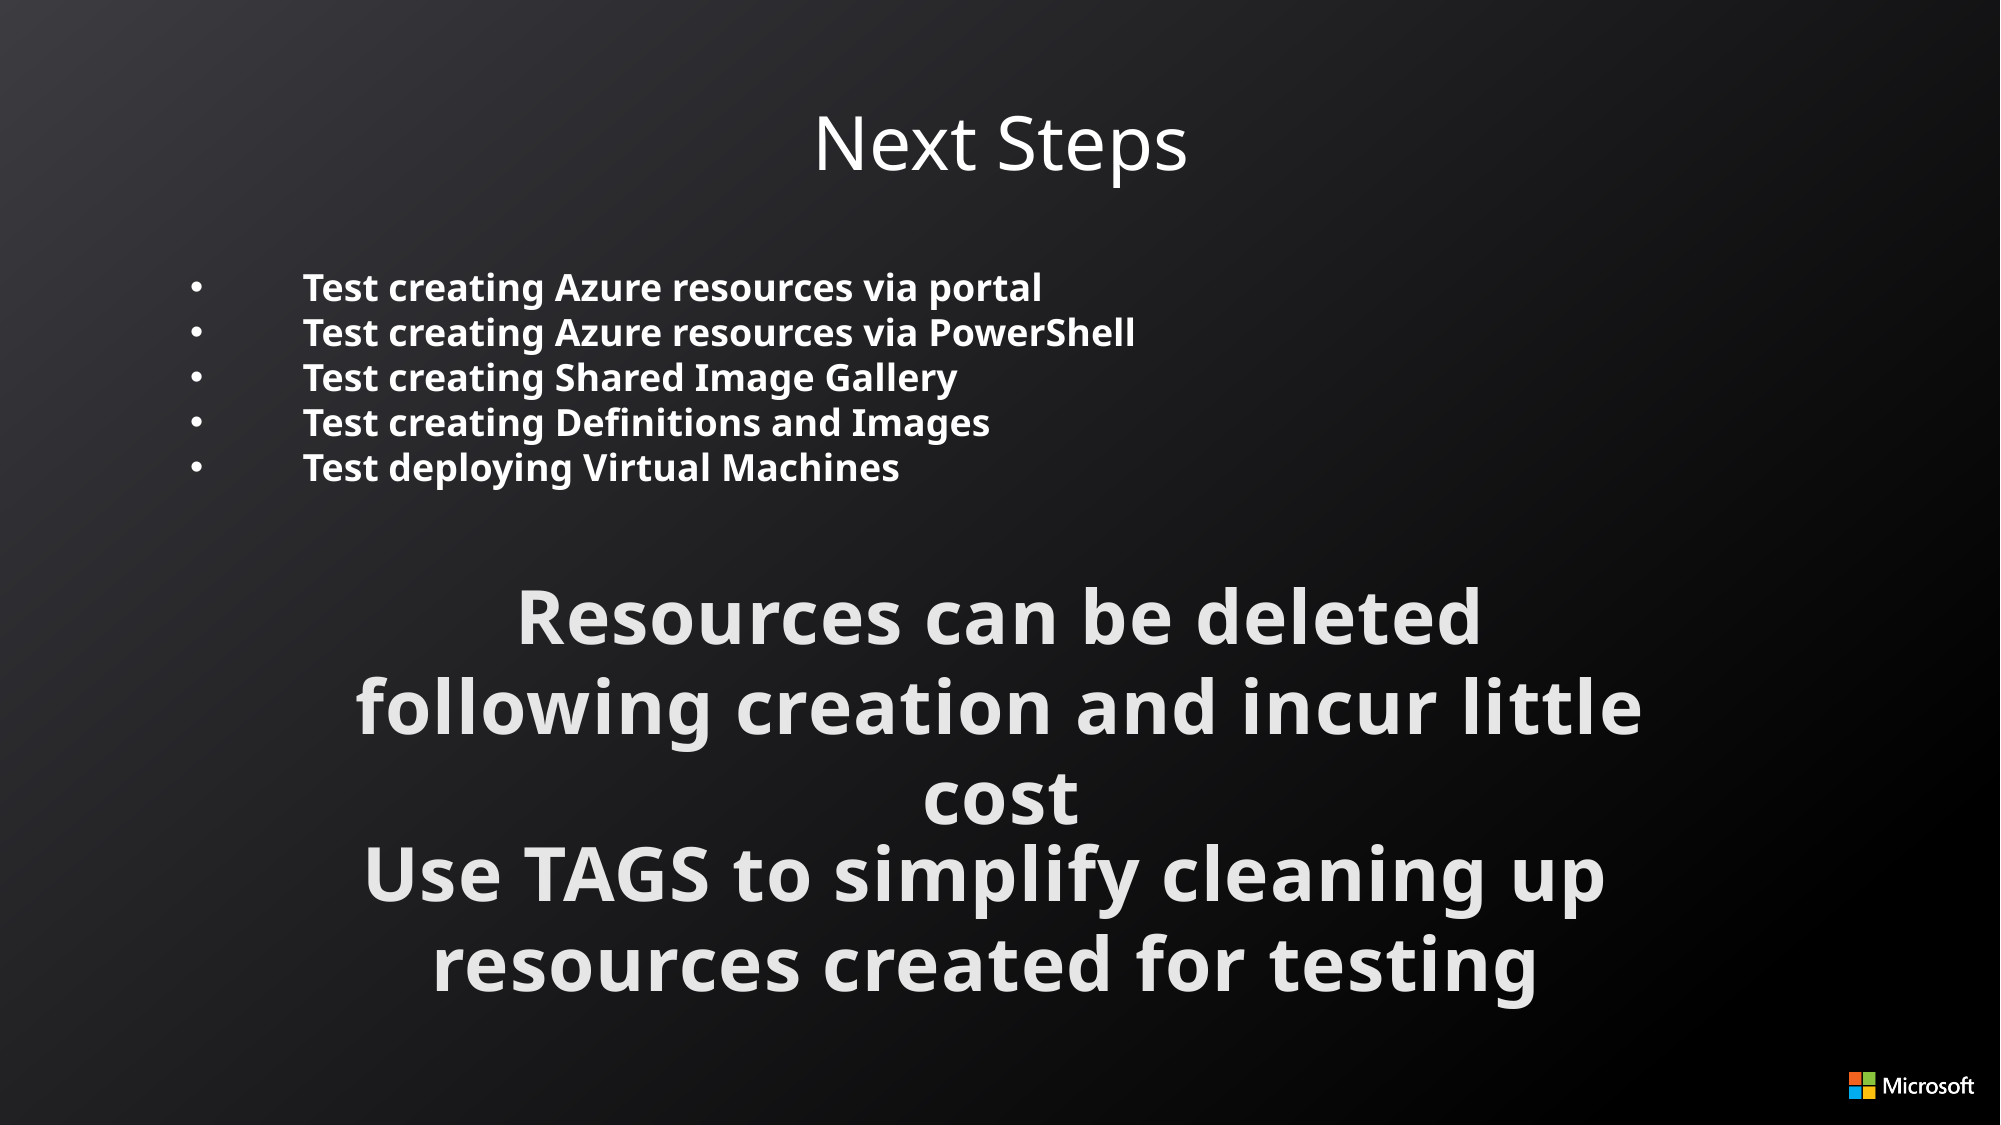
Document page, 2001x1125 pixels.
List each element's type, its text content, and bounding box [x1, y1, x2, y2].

picture [1822, 1045, 2000, 1125]
text_box Use TAGS to simplify cleaning up resources created for testing [316, 819, 1657, 1015]
text_box Next Steps [275, 97, 1727, 211]
text_box Resources can be deleted following creation and incur little cost [331, 562, 1672, 848]
text_box Test creating Azure resources via portal Test creating Azure resources via PowerShell Test creating Shared Image Gallery Test creating Definitions and Images Test deploying Virtual Machines [100, 256, 1823, 795]
text_box [0, 0, 2000, 1125]
